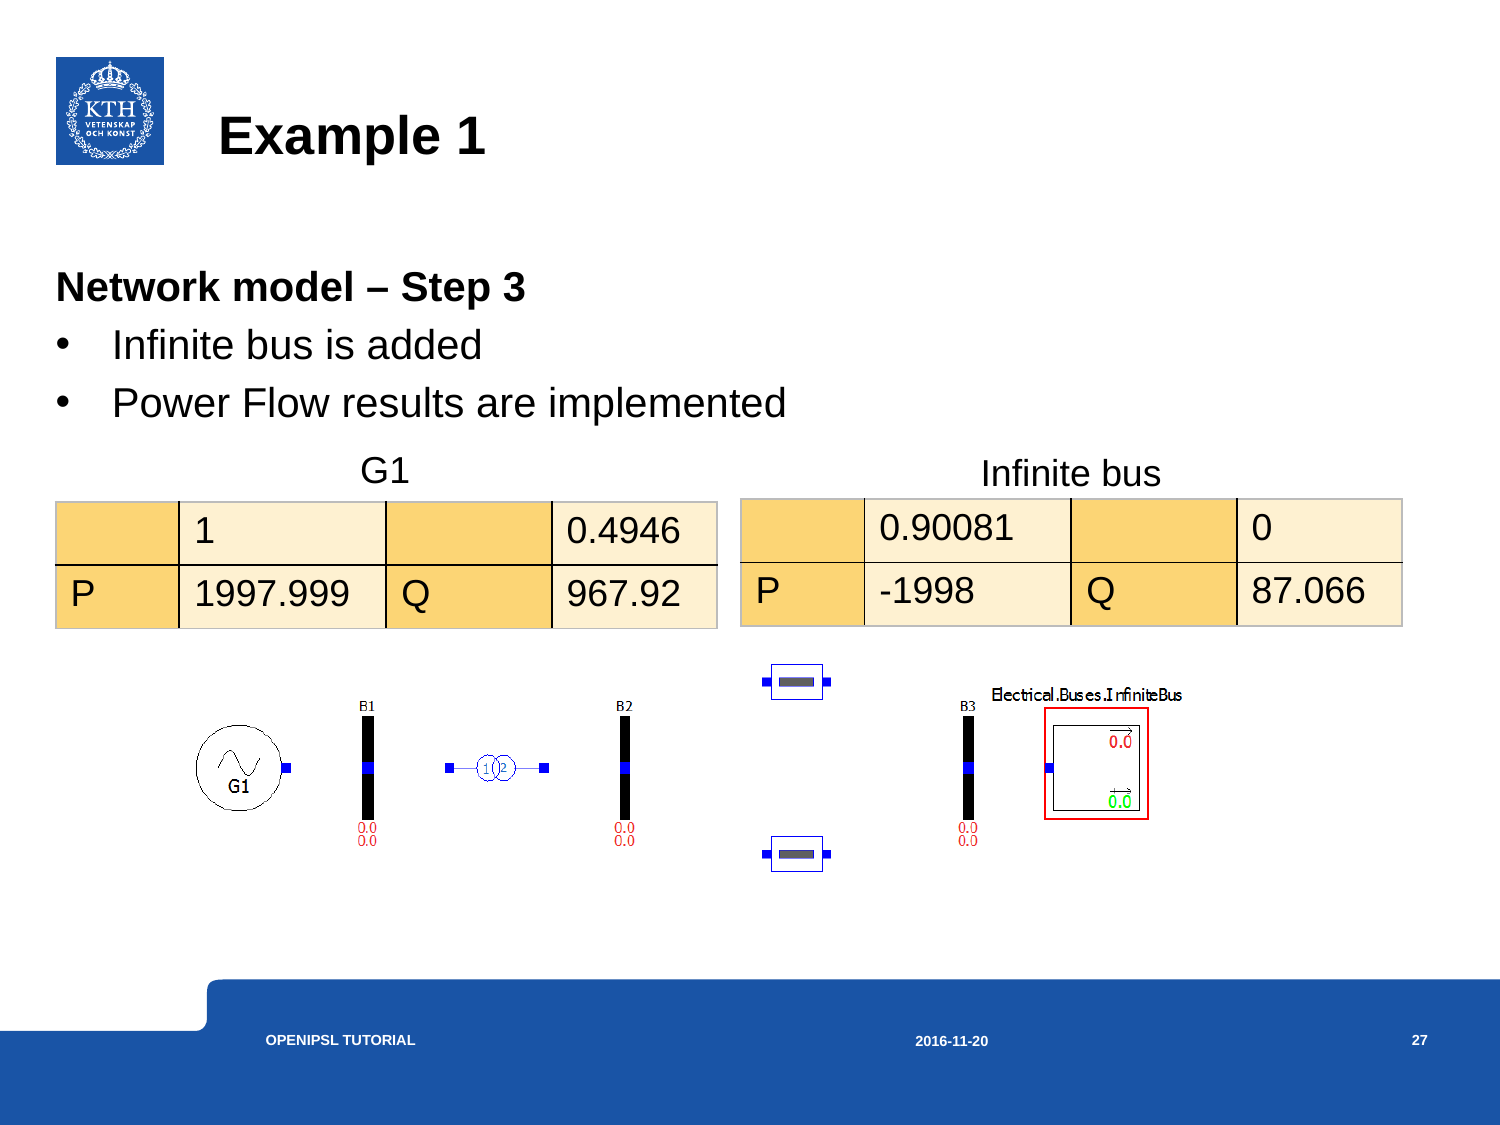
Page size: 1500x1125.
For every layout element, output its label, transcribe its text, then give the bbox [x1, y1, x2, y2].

picture [175, 644, 1187, 900]
footer OpenIPSL Tutorial [265, 1030, 741, 1091]
text_box Infinite bus [965, 441, 1191, 502]
text_box G1 [345, 438, 428, 499]
list Network model – Step 3 Infinite bus is added Power Flow results are implemented [55, 259, 1447, 929]
slide_number 27 [1340, 1030, 1428, 1091]
title Example 1 [218, 55, 1447, 166]
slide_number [915, 1031, 1266, 1092]
